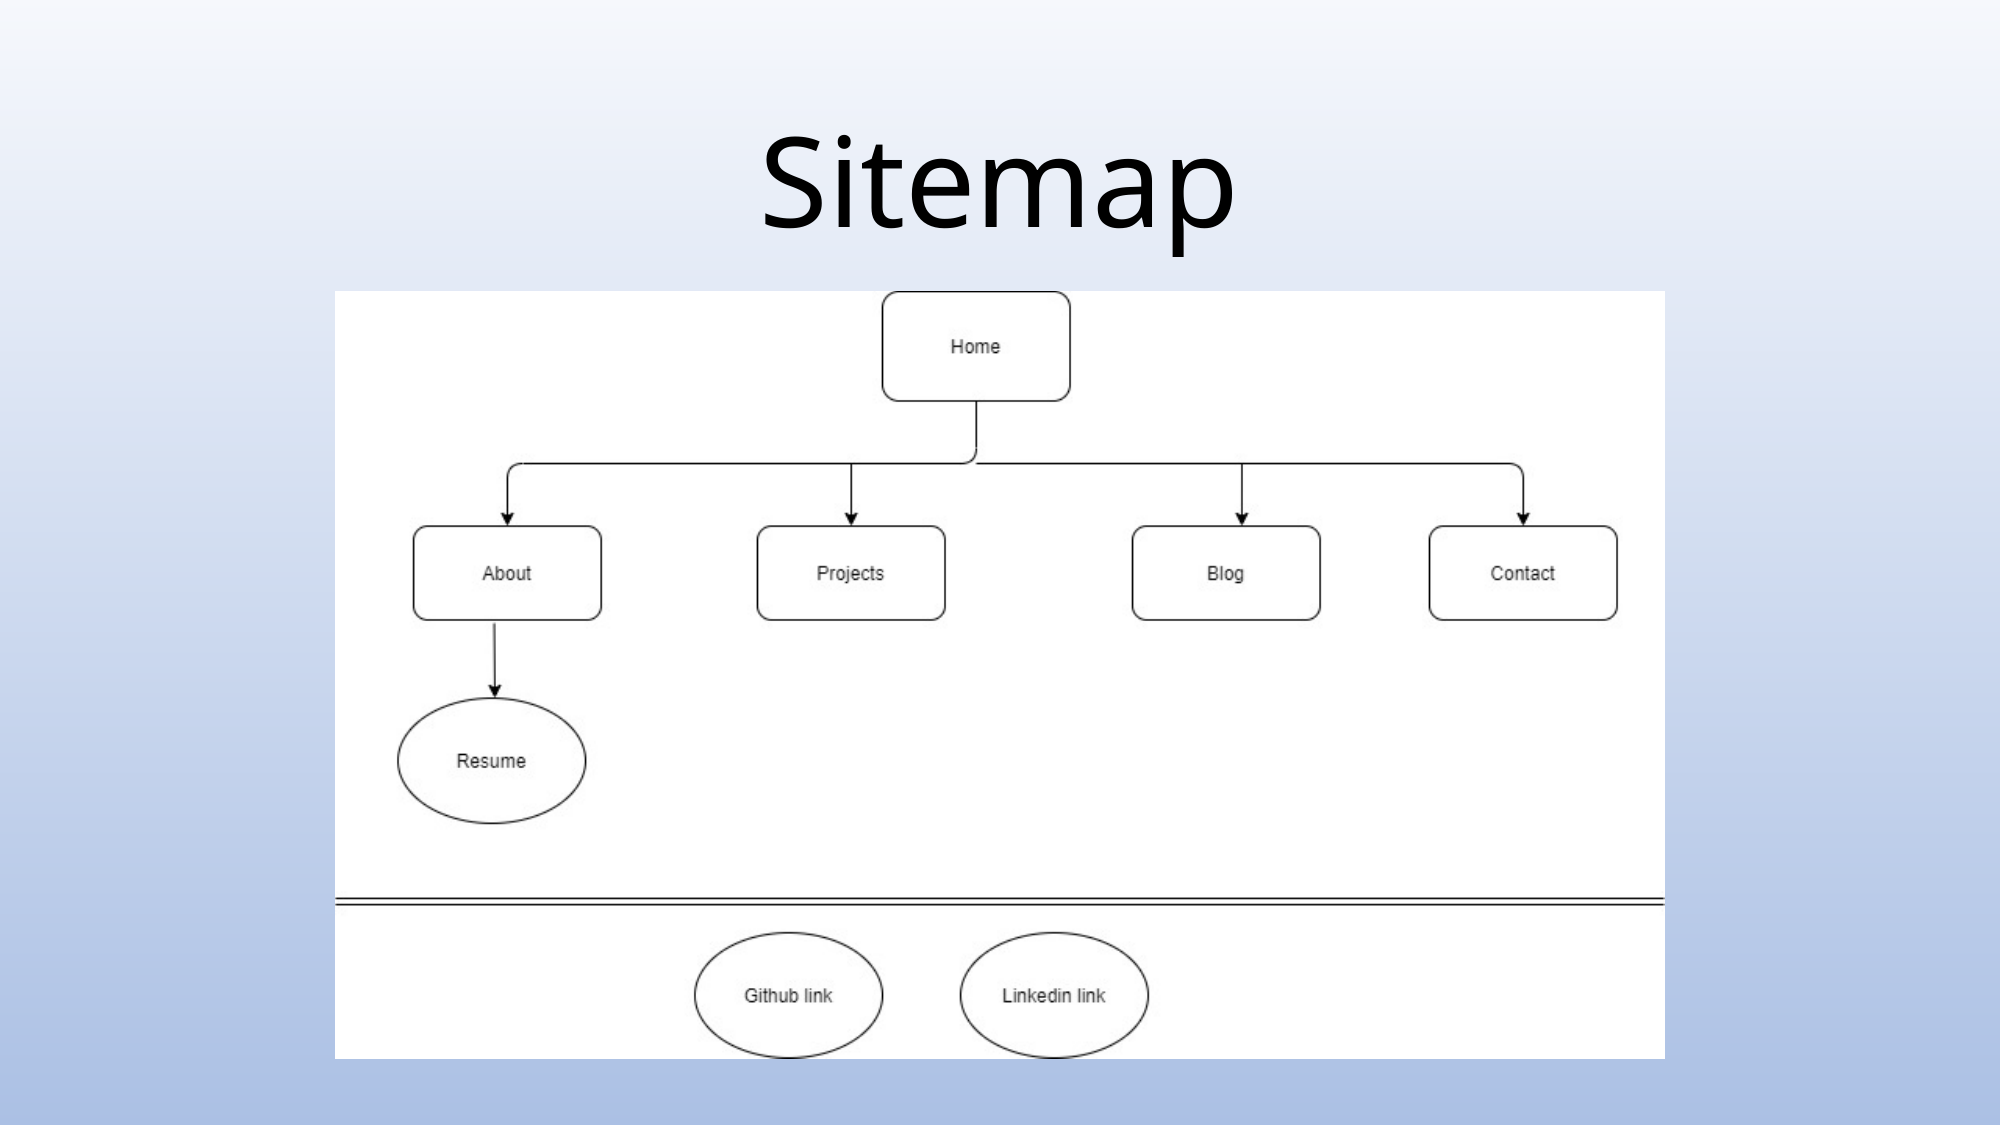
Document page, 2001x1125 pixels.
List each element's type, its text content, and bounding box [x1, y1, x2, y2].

title Sitemap [249, 104, 1750, 263]
picture [335, 291, 1665, 1059]
